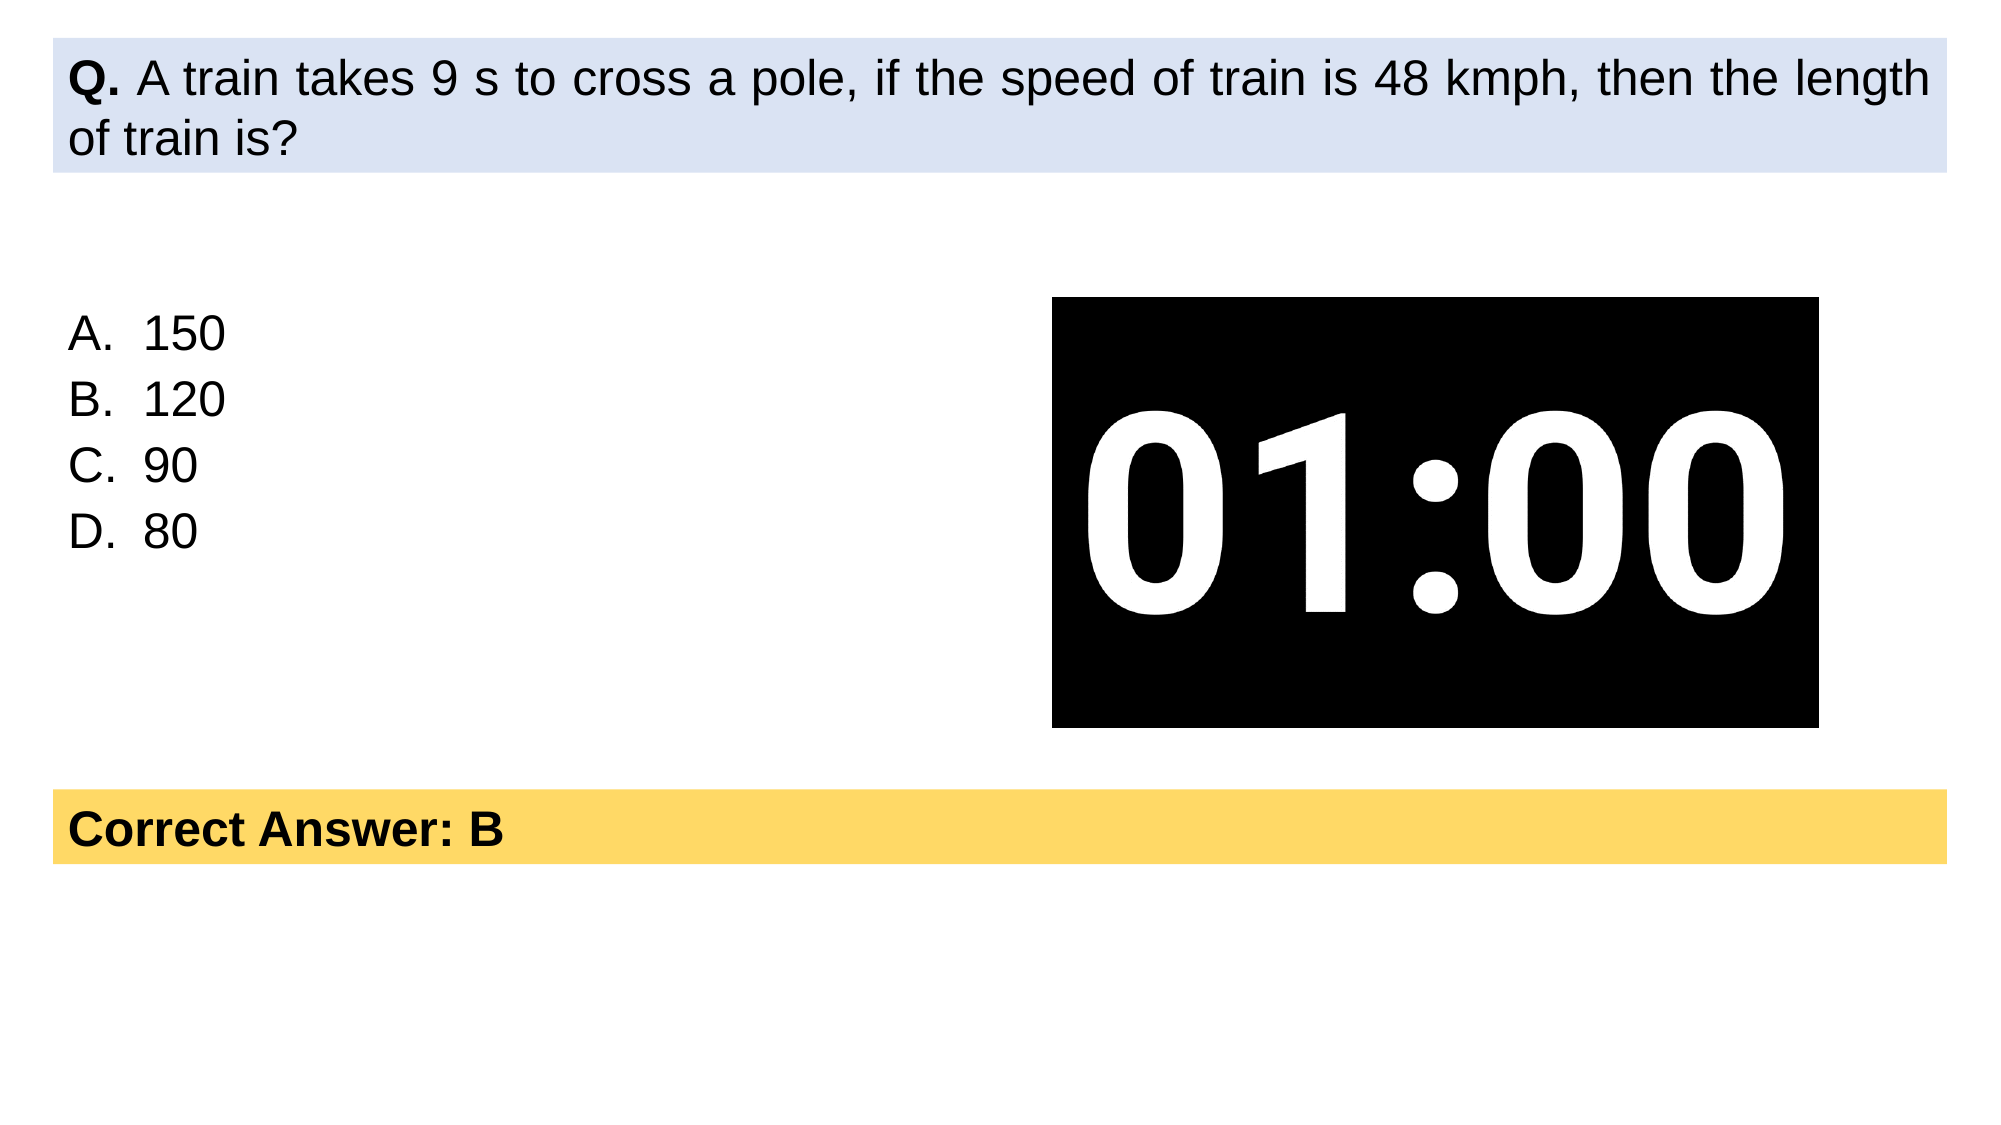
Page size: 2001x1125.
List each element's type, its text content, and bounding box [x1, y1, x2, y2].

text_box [1051, 296, 1820, 728]
text_box Q. A train takes 9 s to cross a pole, if the speed of train is 48 kmph, then the length of train is? [53, 37, 1947, 173]
text_box Correct Answer: B [53, 789, 1947, 865]
text_box 150 120 90 80 [53, 286, 459, 566]
